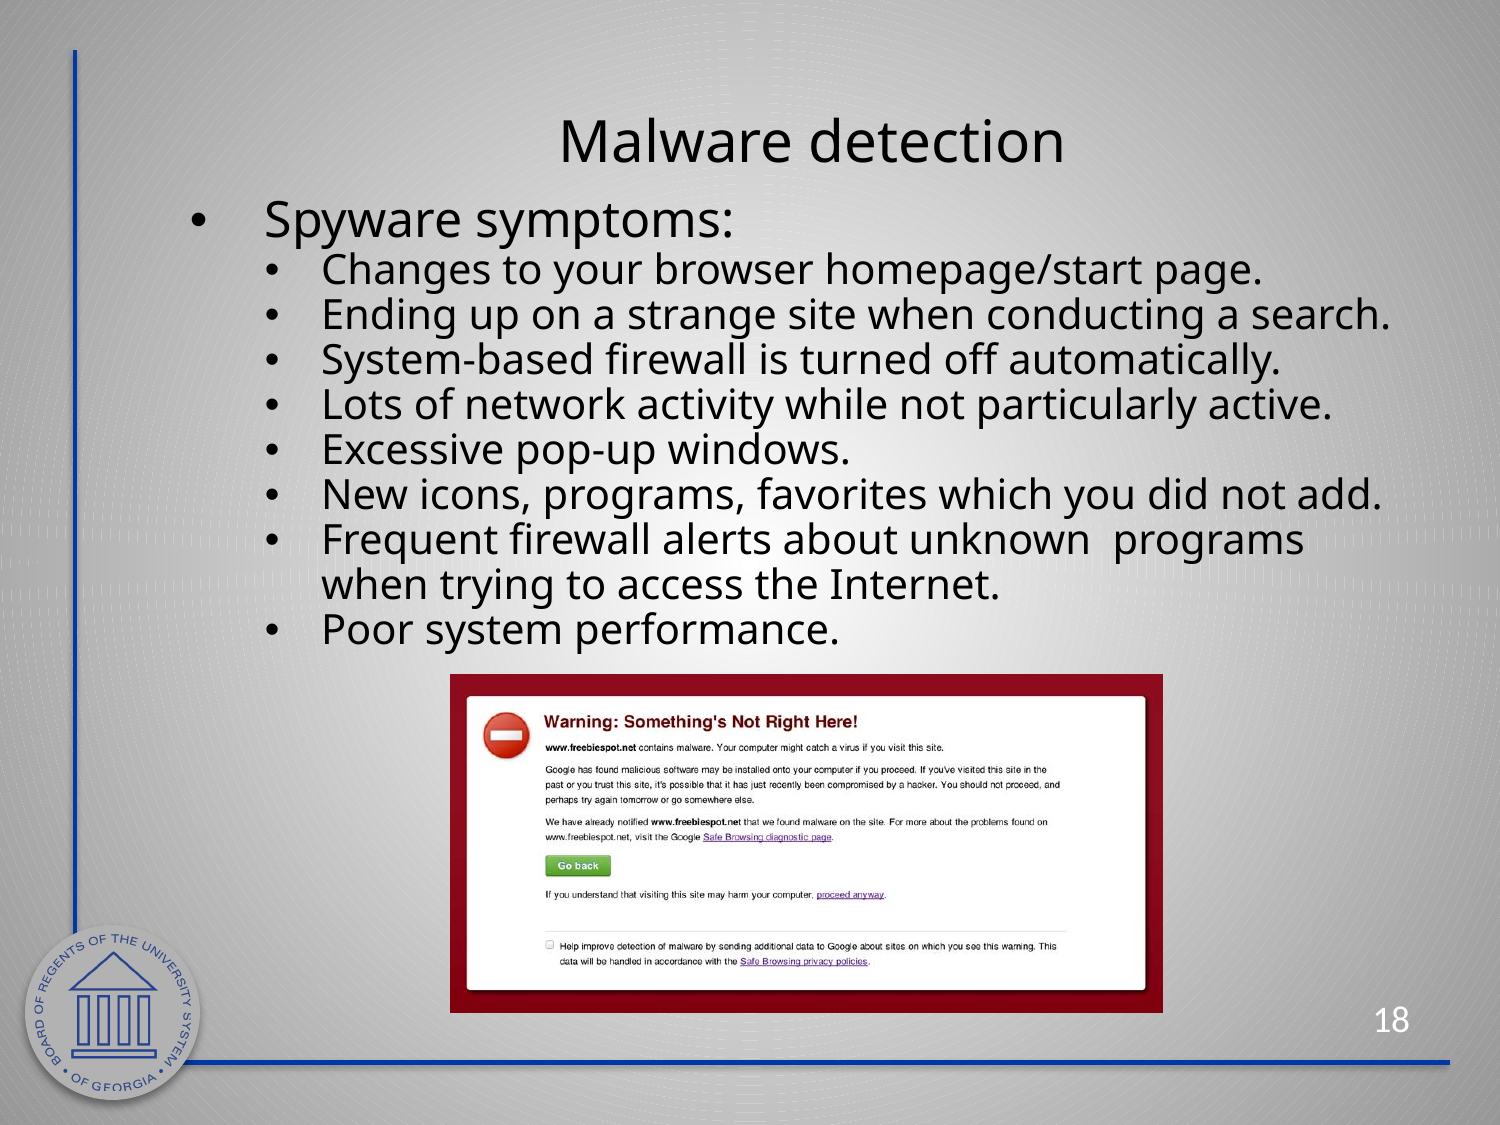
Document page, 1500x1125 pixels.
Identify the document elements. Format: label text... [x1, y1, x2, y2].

slide_number 18 [1275, 987, 1425, 1048]
picture [449, 674, 1163, 1014]
title Malware detection [200, 45, 1425, 233]
text_box Spyware symptoms: Changes to your browser homepage/start page. Ending up on a strange site when conducting a search. System-based firewall is turned off automatically. Lots of network activity while not particularly active. Excessive pop-up windows. New icons, programs, favorites which you did not add. Frequent firewall alerts about unknown programs when trying to access the Internet. Poor system performance. [174, 187, 1413, 707]
